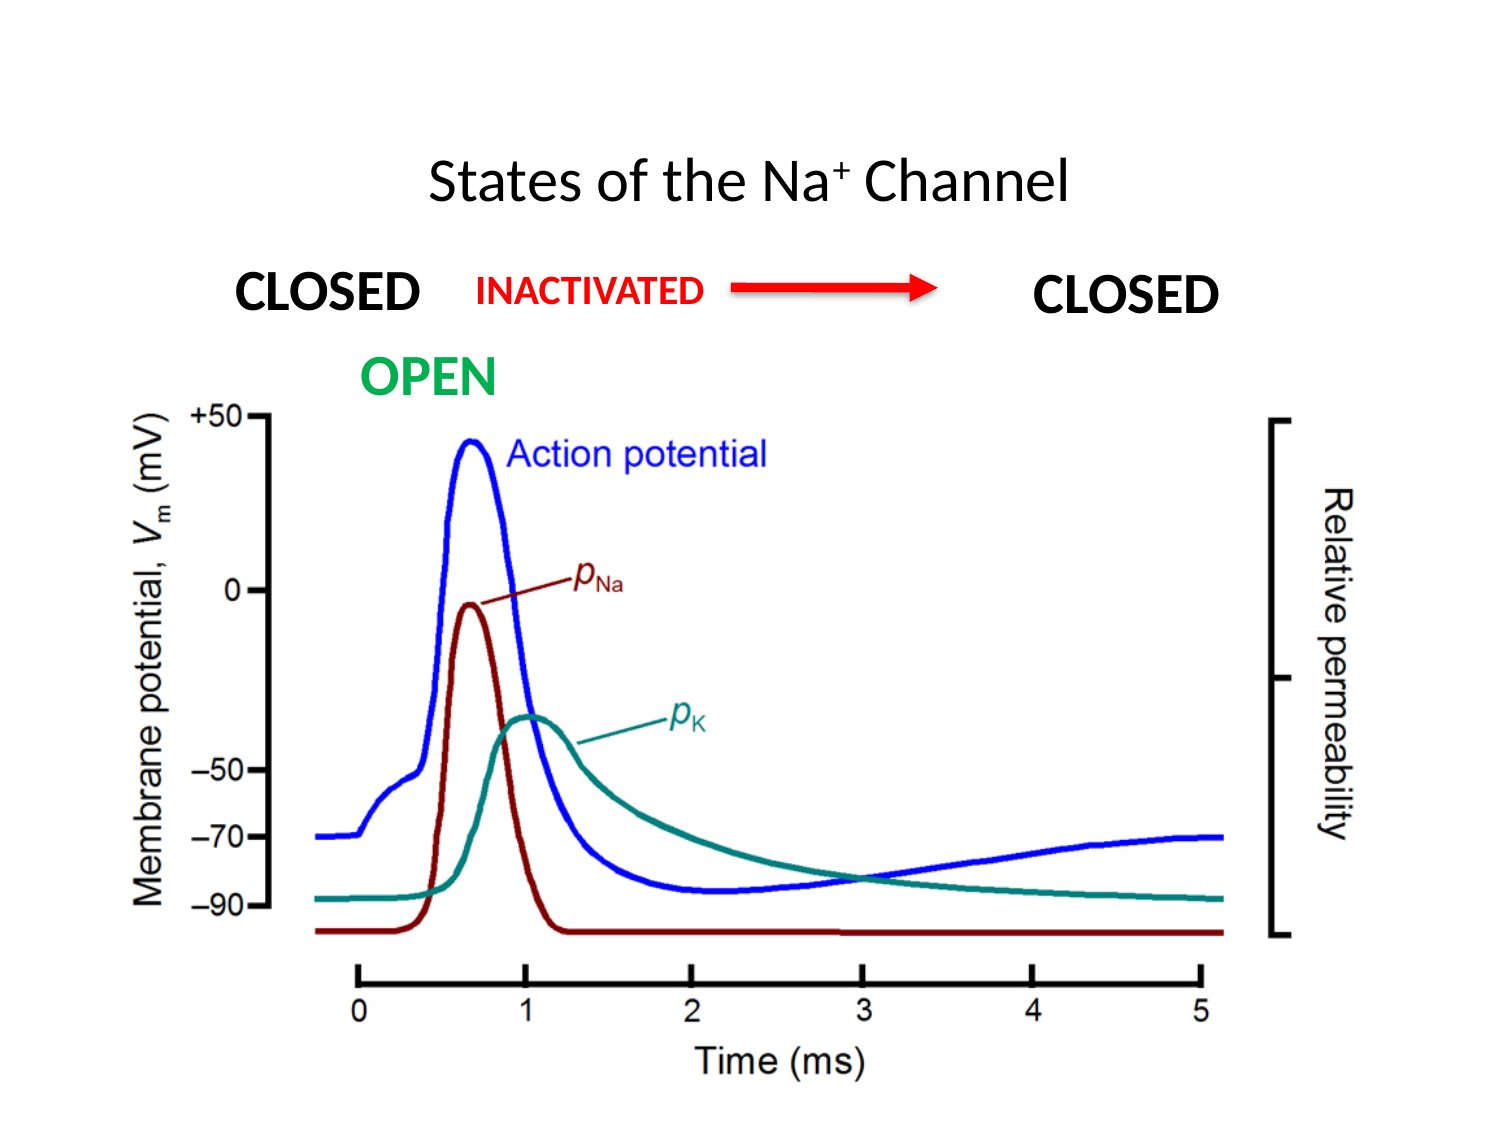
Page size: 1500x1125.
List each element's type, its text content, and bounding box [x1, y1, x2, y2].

text_box INACTIVATED [449, 255, 731, 320]
text_box OPEN [288, 330, 571, 395]
text_box CLOSED [993, 248, 1262, 333]
text_box CLOSED [208, 244, 449, 330]
picture [124, 397, 1359, 1084]
text_box States of the Na+ Channel [413, 131, 1087, 221]
